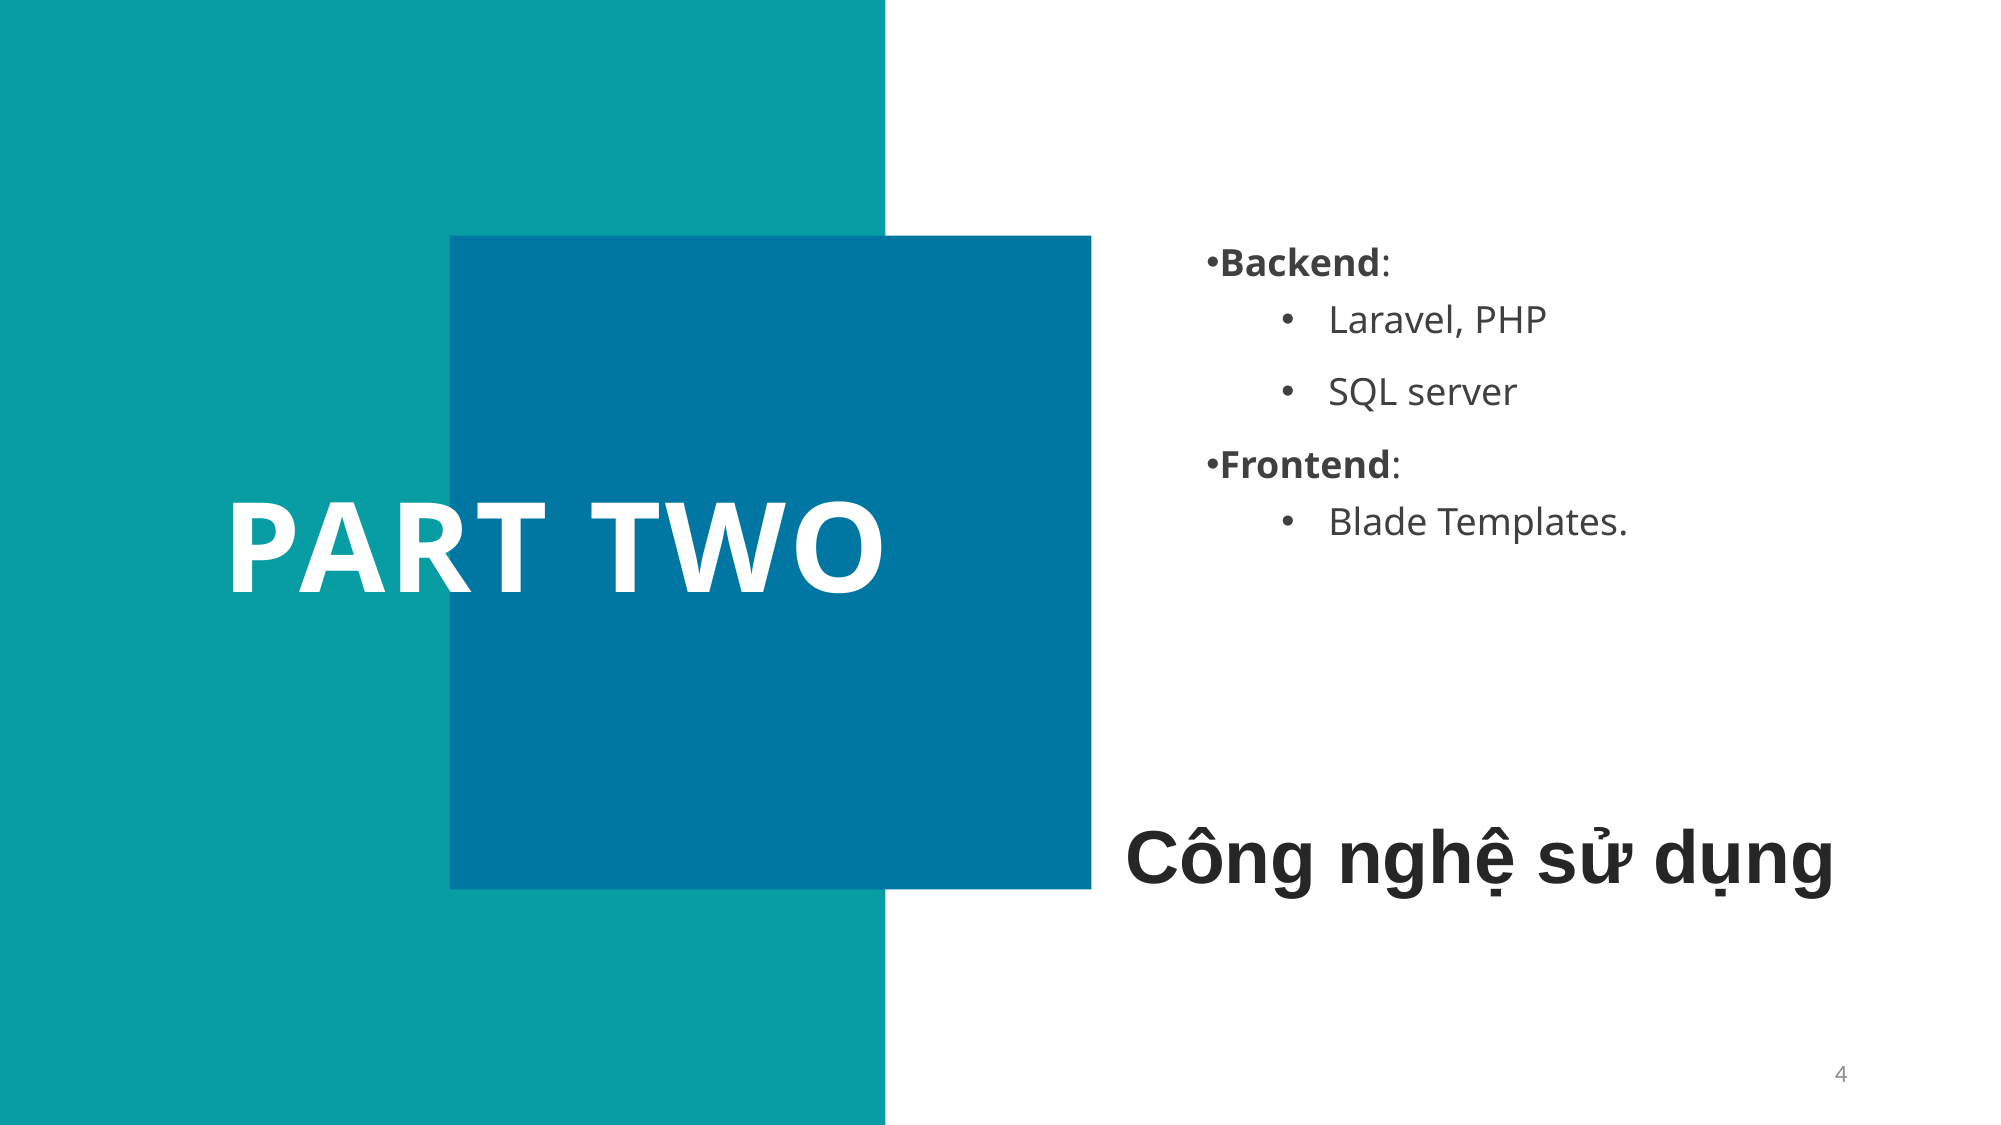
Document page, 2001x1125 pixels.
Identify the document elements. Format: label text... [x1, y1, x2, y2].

text_box Backend: Laravel, PHP SQL server Frontend: Blade Templates. [1196, 233, 1882, 548]
slide_number 4 [1412, 1042, 1863, 1103]
text_box Công nghệ sử dụng [1114, 758, 1882, 905]
text_box [449, 234, 1092, 891]
text_box [0, 0, 886, 1125]
text_box PART TWO [150, 466, 963, 618]
